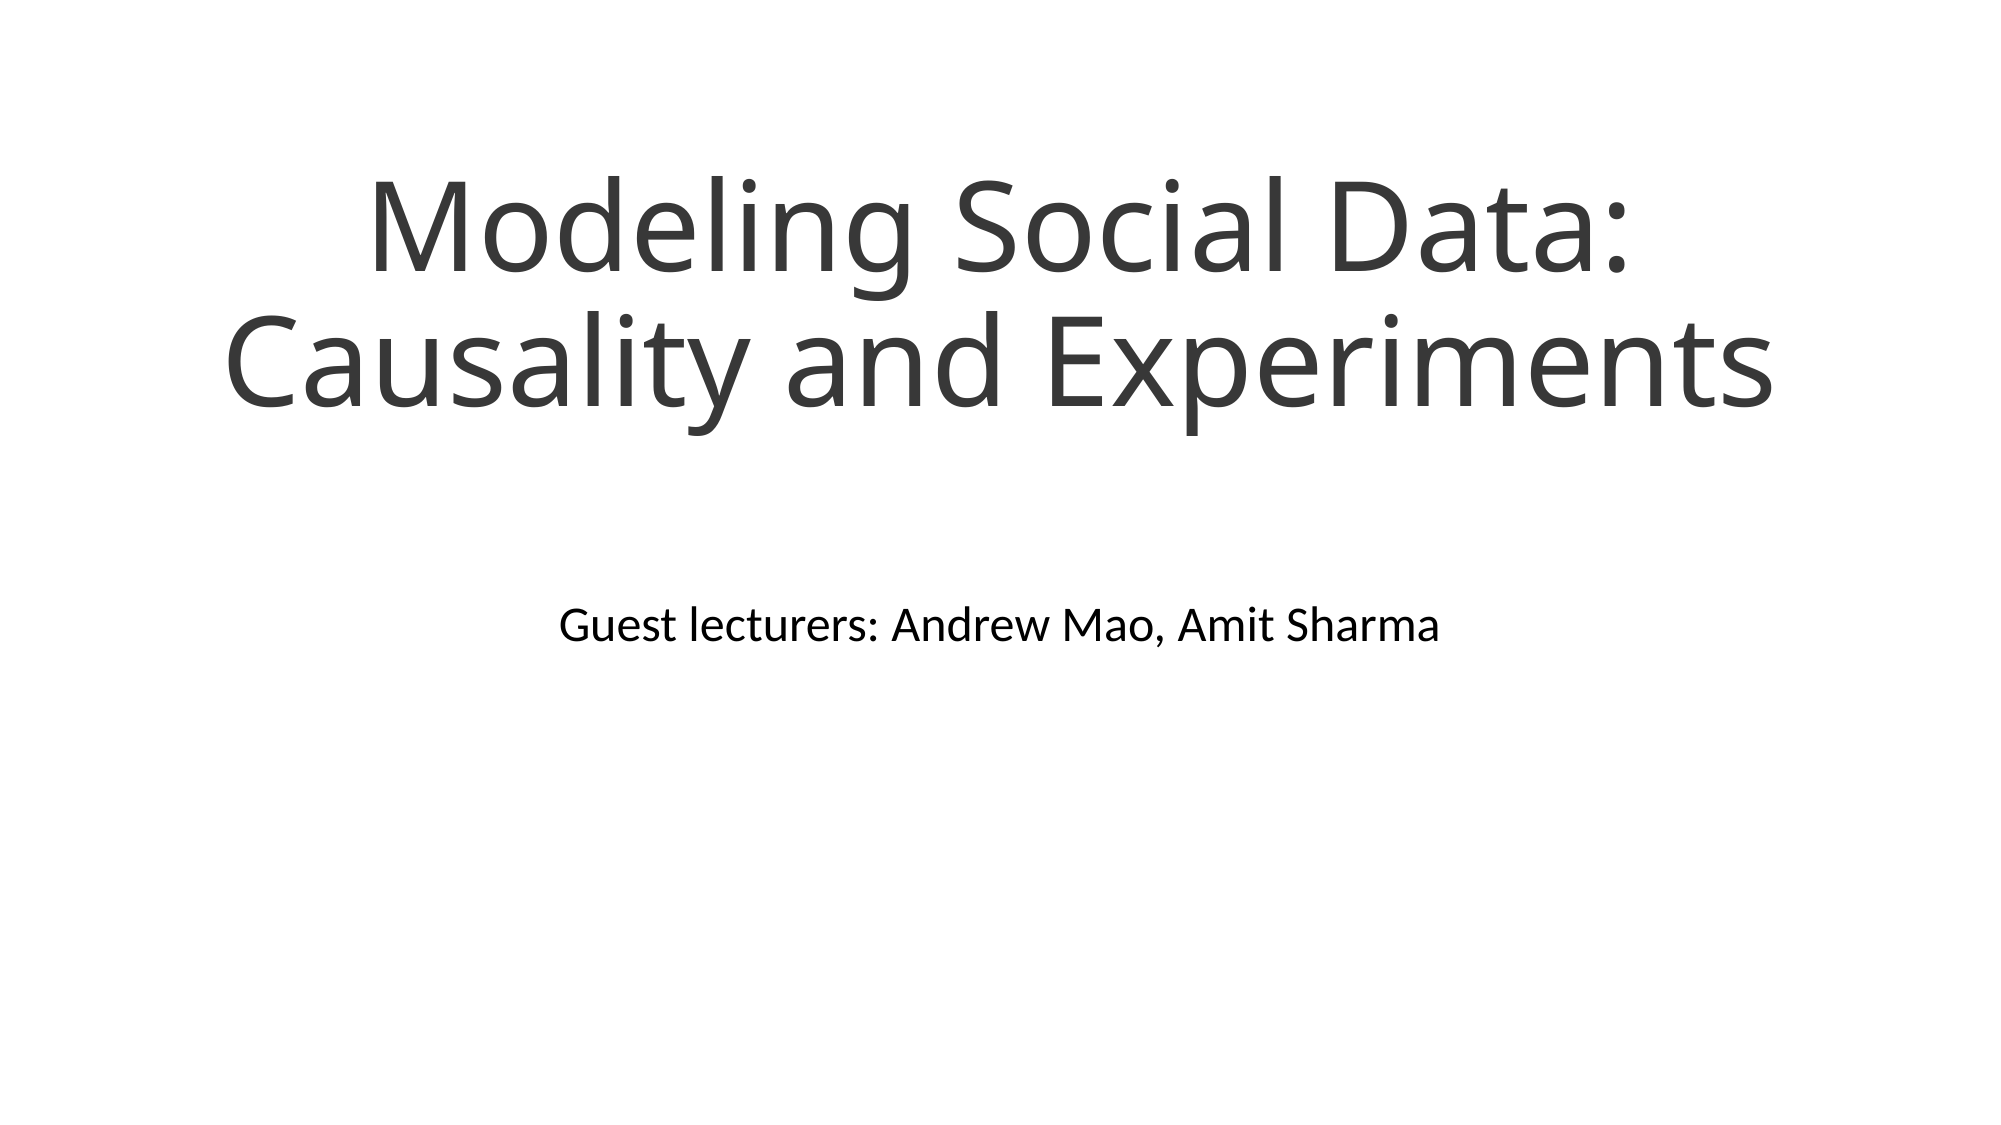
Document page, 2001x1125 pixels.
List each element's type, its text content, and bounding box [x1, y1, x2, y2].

title Modeling Social Data: Causality and Experiments [150, 184, 1850, 576]
subtitle Guest lecturers: Andrew Mao, Amit Sharma [249, 590, 1750, 863]
